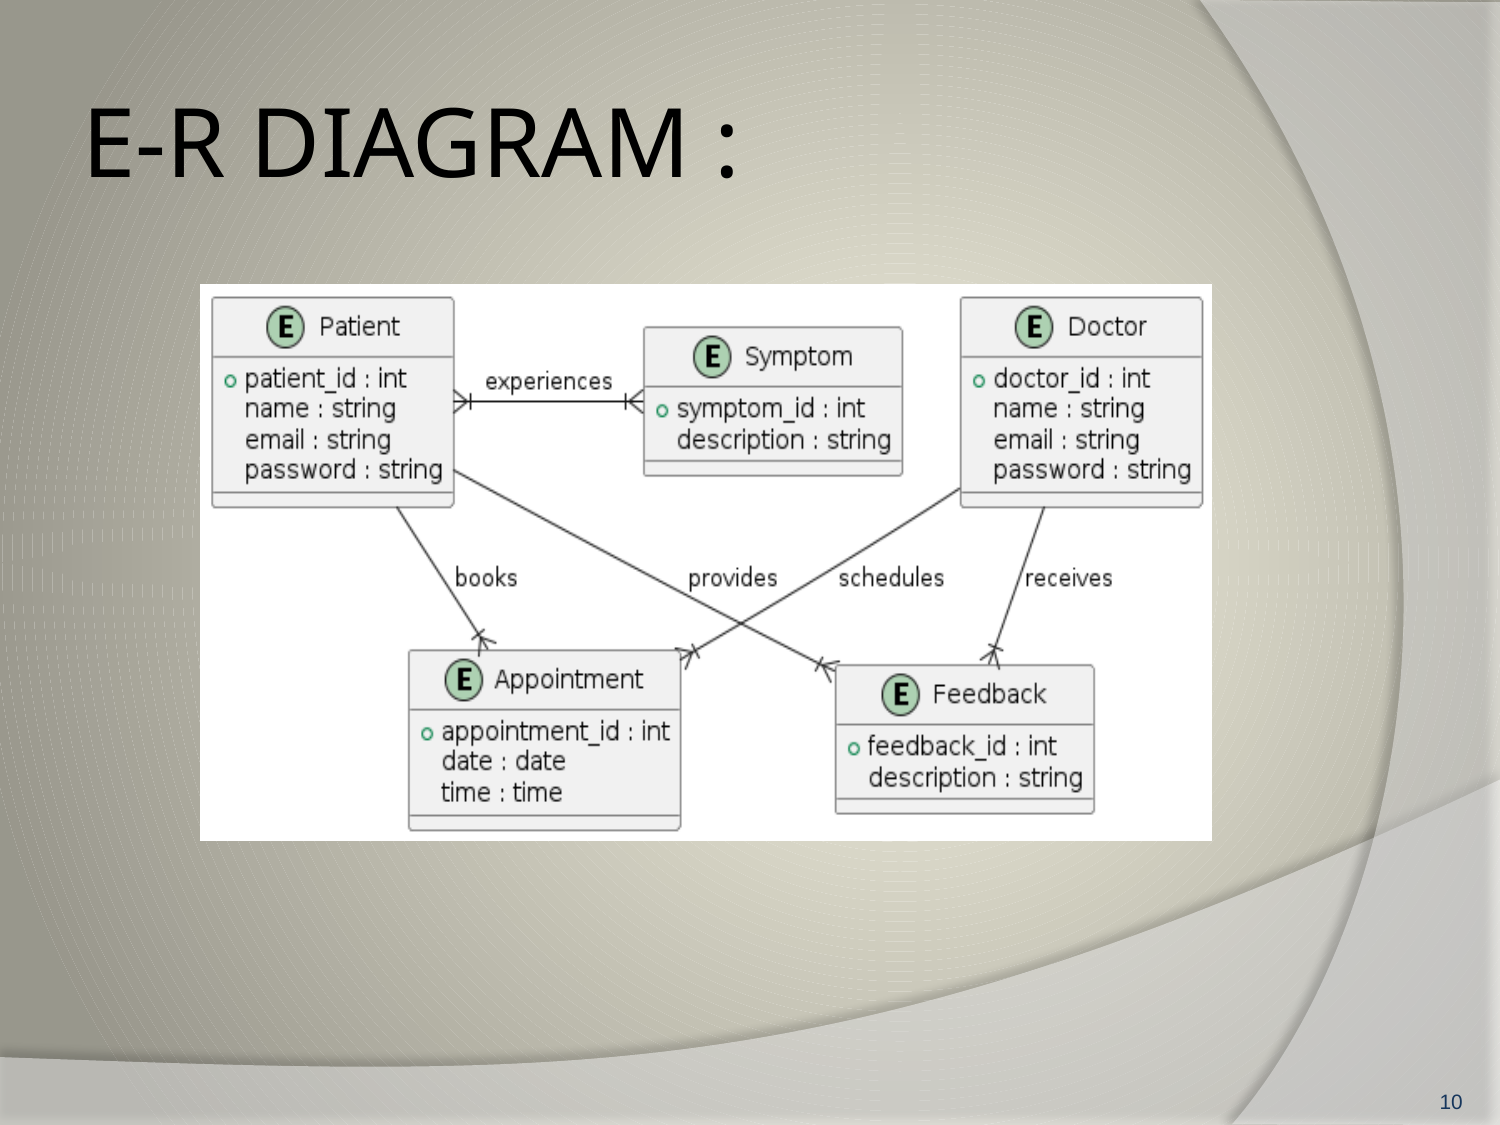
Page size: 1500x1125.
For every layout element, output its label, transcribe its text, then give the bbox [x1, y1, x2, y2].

slide_number 10 [1337, 1053, 1463, 1114]
picture [199, 284, 1212, 841]
title E-R DIAGRAM : [75, 45, 1300, 233]
